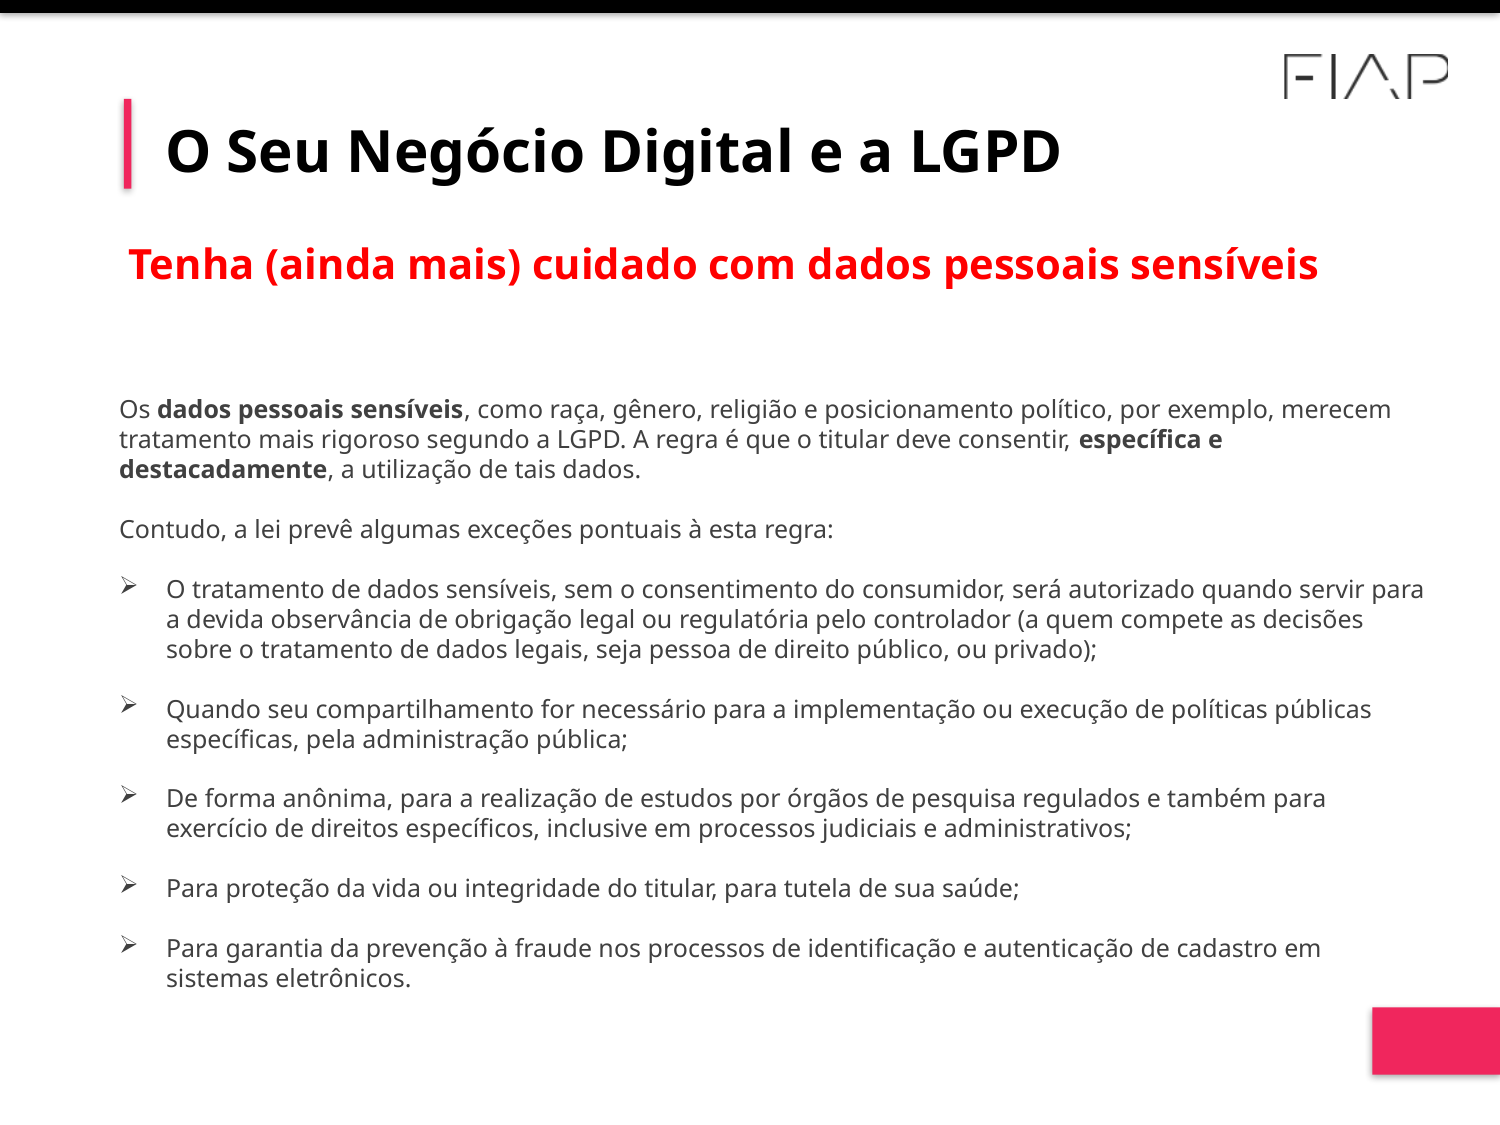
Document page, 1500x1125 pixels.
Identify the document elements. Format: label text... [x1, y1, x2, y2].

text_box O Seu Negócio Digital e a LGPD [150, 114, 1280, 193]
text_box [0, 0, 1500, 14]
text_box [123, 98, 132, 189]
picture [1283, 53, 1449, 99]
text_box Os dados pessoais sensíveis, como raça, gênero, religião e posicionamento político, por exemplo, merecem tratamento mais rigoroso segundo a LGPD. A regra é que o titular deve consentir, específica e destacadamente, a utilização de tais dados. Contudo, a lei prevê algumas exceções pontuais à esta regra: O tratamento de dados sensíveis, sem o consentimento do consumidor, será autorizado quando servir para a devida observância de obrigação legal ou regulatória pelo controlador (a quem compete as decisões sobre o tratamento de dados legais, seja pessoa de direito público, ou privado); Quando seu compartilhamento for necessário para a implementação ou execução de políticas públicas específicas, pela administração pública; De forma anônima, para a realização de estudos por órgãos de pesquisa regulados e também para exercício de direitos específicos, inclusive em processos judiciais e administrativos; Para proteção da vida ou integridade do titular, para tutela de sua saúde; Para garantia da prevenção à fraude nos processos de identificação e autenticação de cadastro em sistemas eletrônicos. [104, 386, 1448, 1000]
text_box Tenha (ainda mais) cuidado com dados pessoais sensíveis [113, 231, 1387, 296]
text_box [1372, 1007, 1500, 1075]
